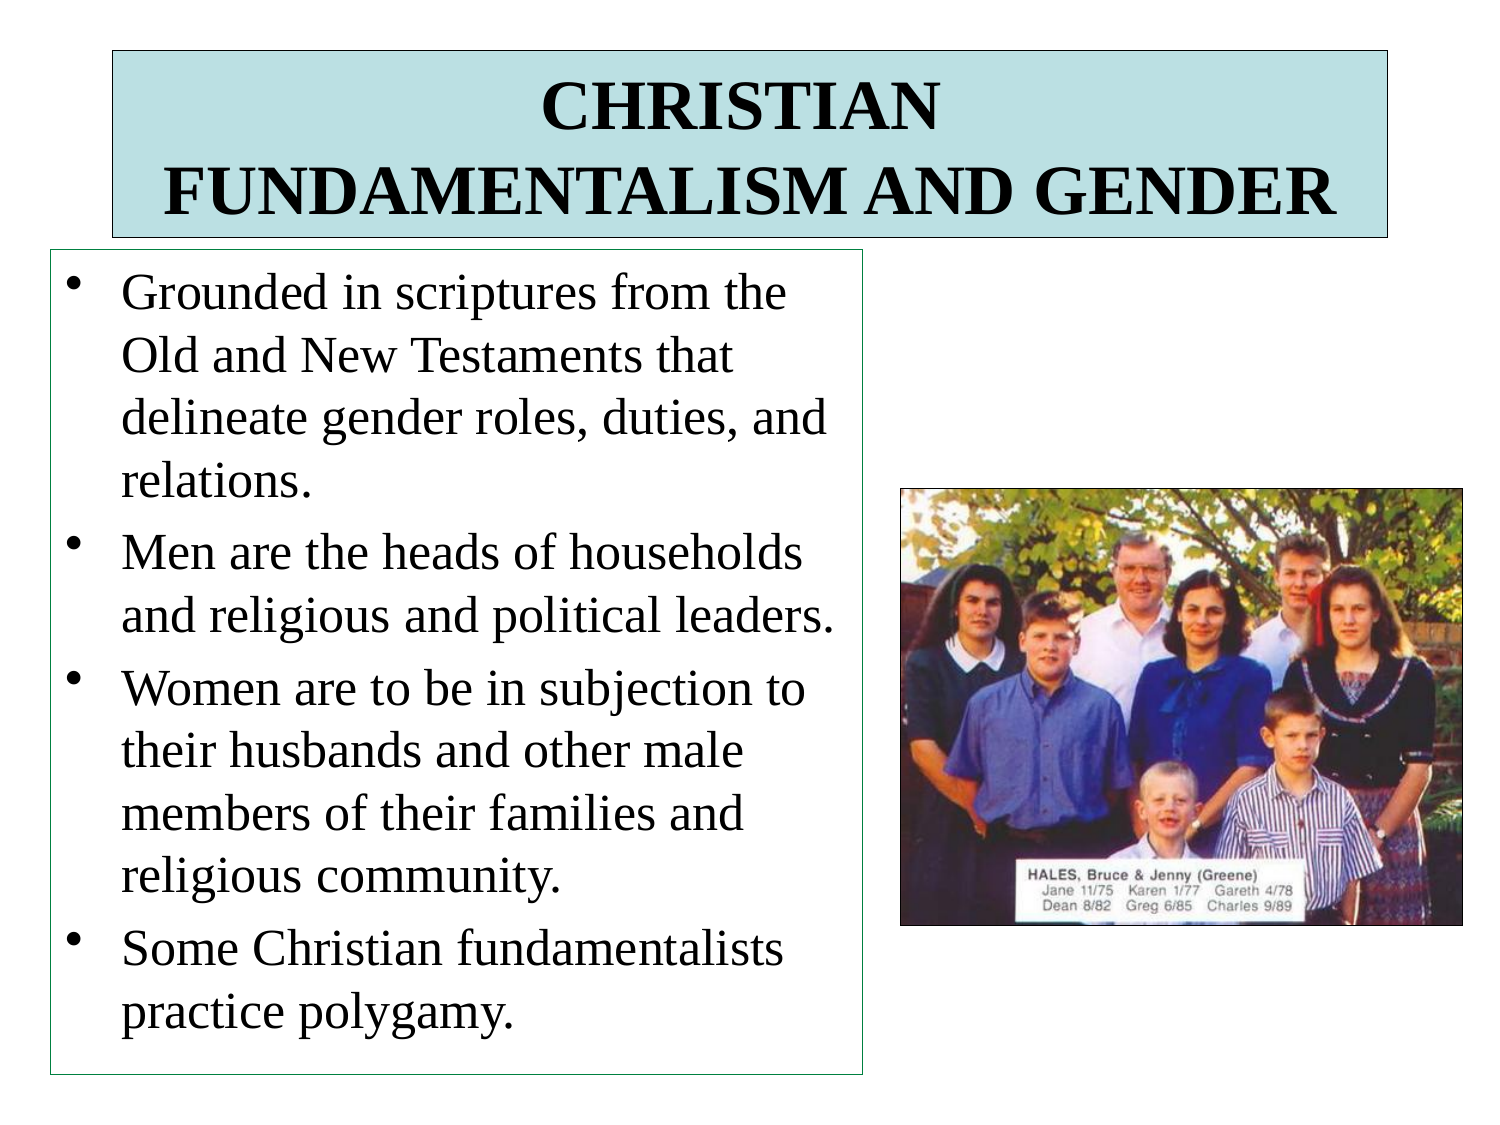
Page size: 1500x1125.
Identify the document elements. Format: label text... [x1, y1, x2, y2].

title CHRISTIAN FUNDAMENTALISM AND GENDER [112, 50, 1388, 238]
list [899, 488, 1463, 926]
list Grounded in scriptures from the Old and New Testaments that delineate gender roles, duties, and relations. Men are the heads of households and religious and political leaders. Women are to be in subjection to their husbands and other male members of their families and religious community. Some Christian fundamentalists practice polygamy. [50, 249, 863, 1075]
